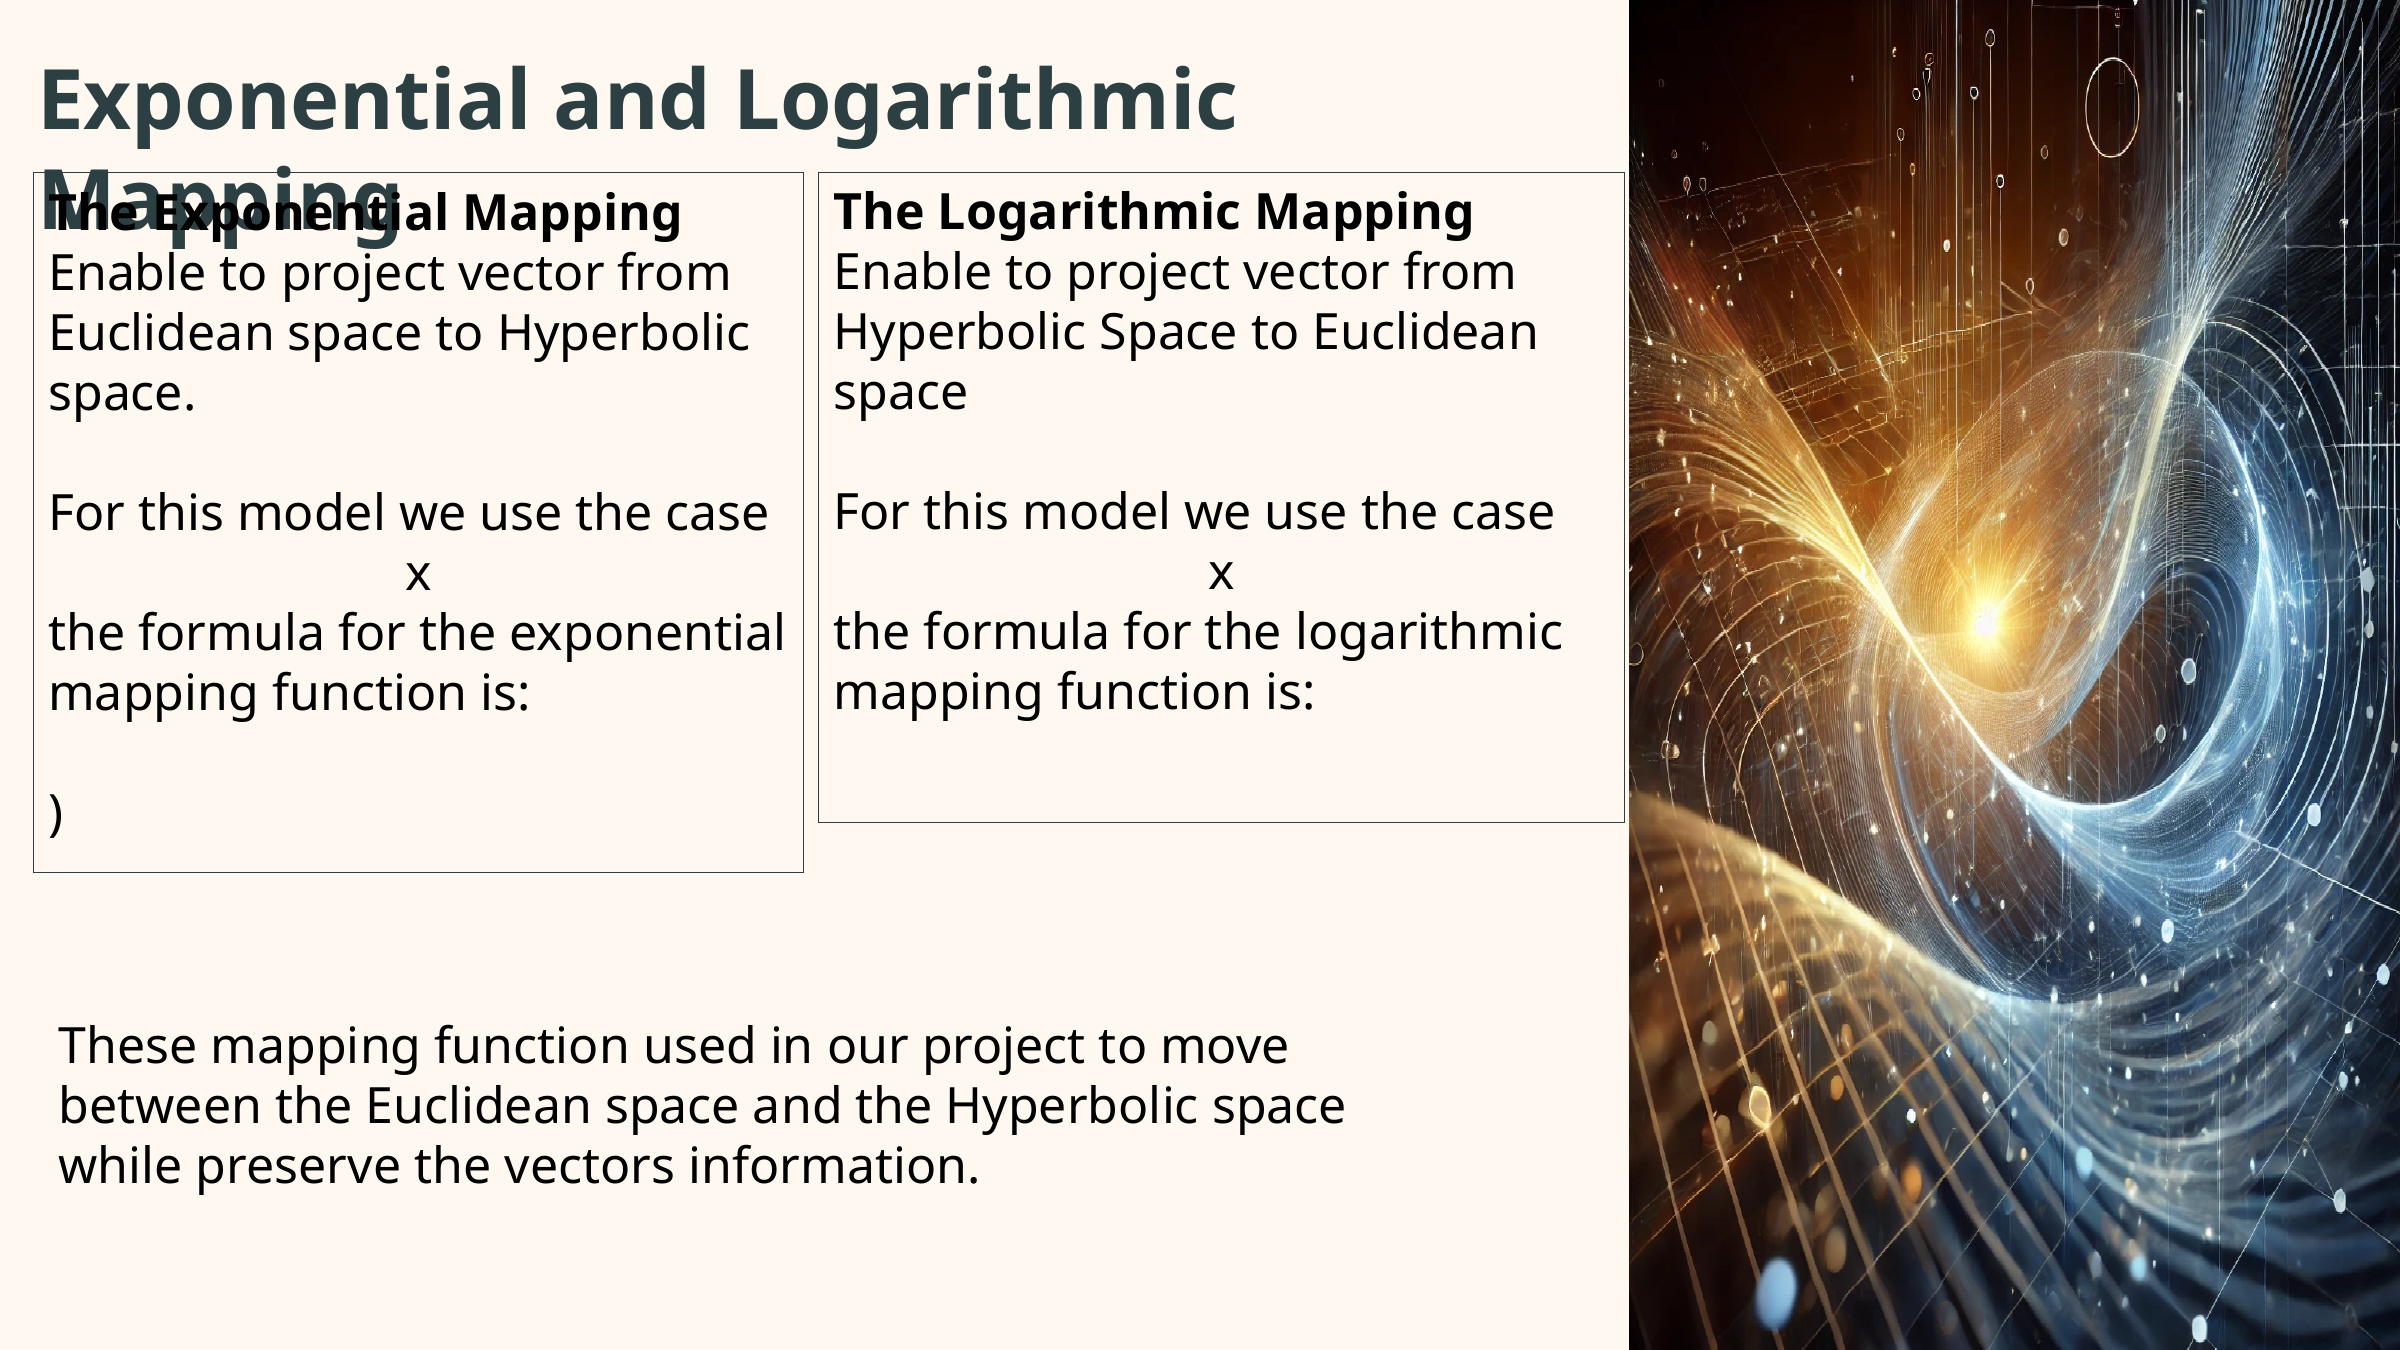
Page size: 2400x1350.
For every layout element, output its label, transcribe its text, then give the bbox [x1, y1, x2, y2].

text_box These mapping function used in our project to move between the Euclidean space and the Hyperbolic space while preserve the vectors information. [44, 1006, 1497, 1201]
text_box Exponential and Logarithmic Mapping [22, 38, 1585, 254]
picture [1629, 0, 2400, 1350]
